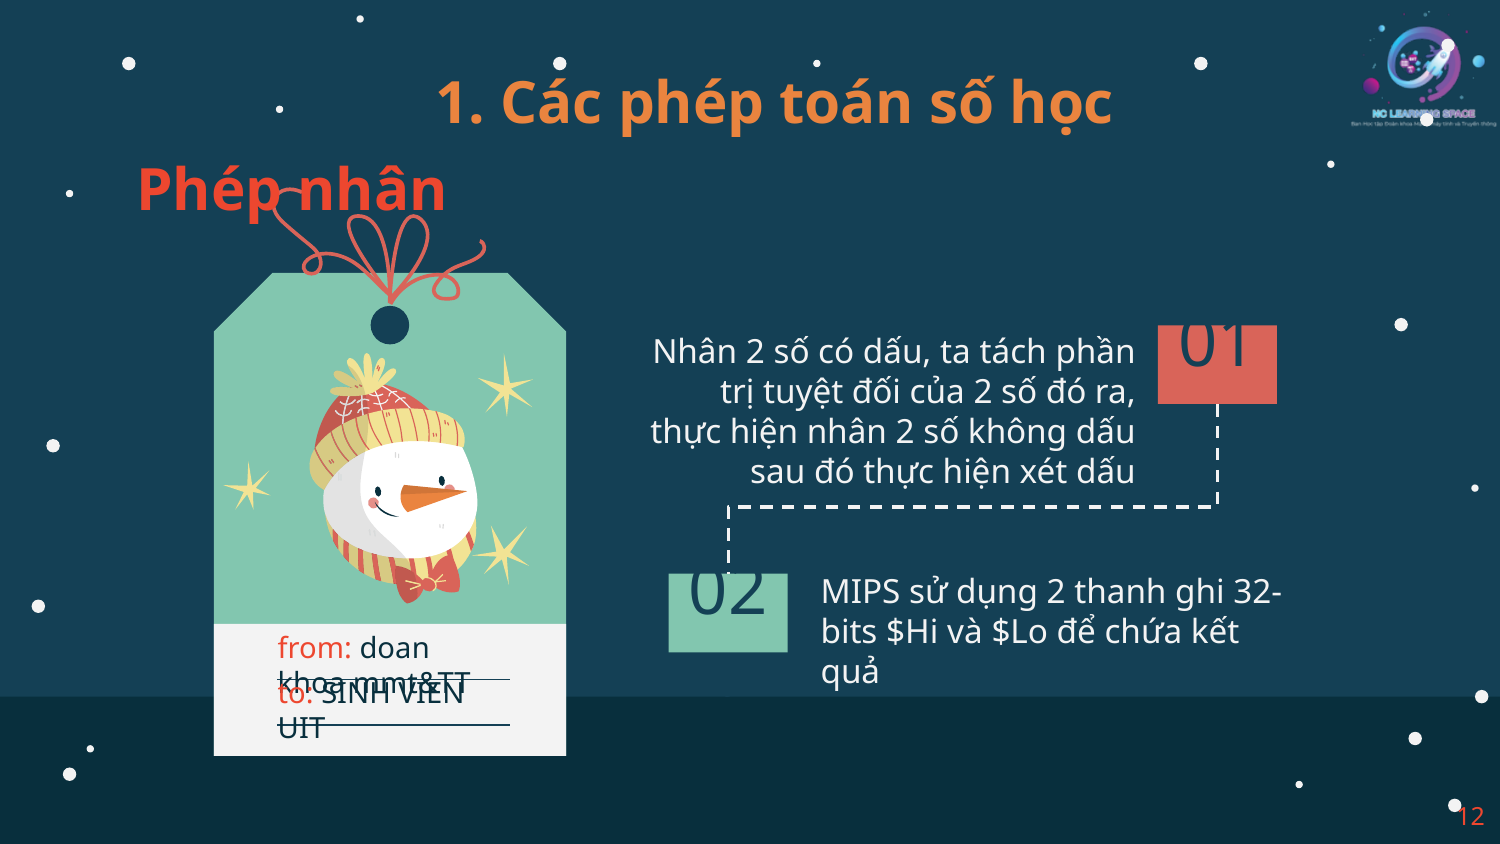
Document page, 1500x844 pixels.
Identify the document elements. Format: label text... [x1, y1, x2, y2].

text_box 02. [668, 573, 788, 653]
text_box Nhân 2 số có dấu, ta tách phần trị tuyệt đối của 2 số đó ra, thực hiện nhân 2 số không dấu sau đó thực hiện xét dấu [1062, 356, 1152, 435]
text_box Nhân 2 số có dấu, ta tách phần trị tuyệt đối của 2 số đó ra, thực hiện nhân 2 số không dấu sau đó thực hiện xét dấu [633, 356, 882, 435]
text_box 01. [1157, 325, 1277, 404]
text_box MIPS sử dụng 2 thanh ghi 32-bits $Hi và $Lo để chứa kết quả [1062, 575, 1309, 655]
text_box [213, 187, 567, 757]
text_box Phép nhân [121, 145, 712, 230]
picture [1337, 0, 1500, 156]
slide_number 12 [1162, 794, 1500, 840]
text_box 1. Các phép toán số học [143, 53, 1407, 148]
text_box MIPS sử dụng 2 thanh ghi 32-bits $Hi và $Lo để chứa kết quả [805, 575, 882, 655]
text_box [887, 243, 1058, 734]
